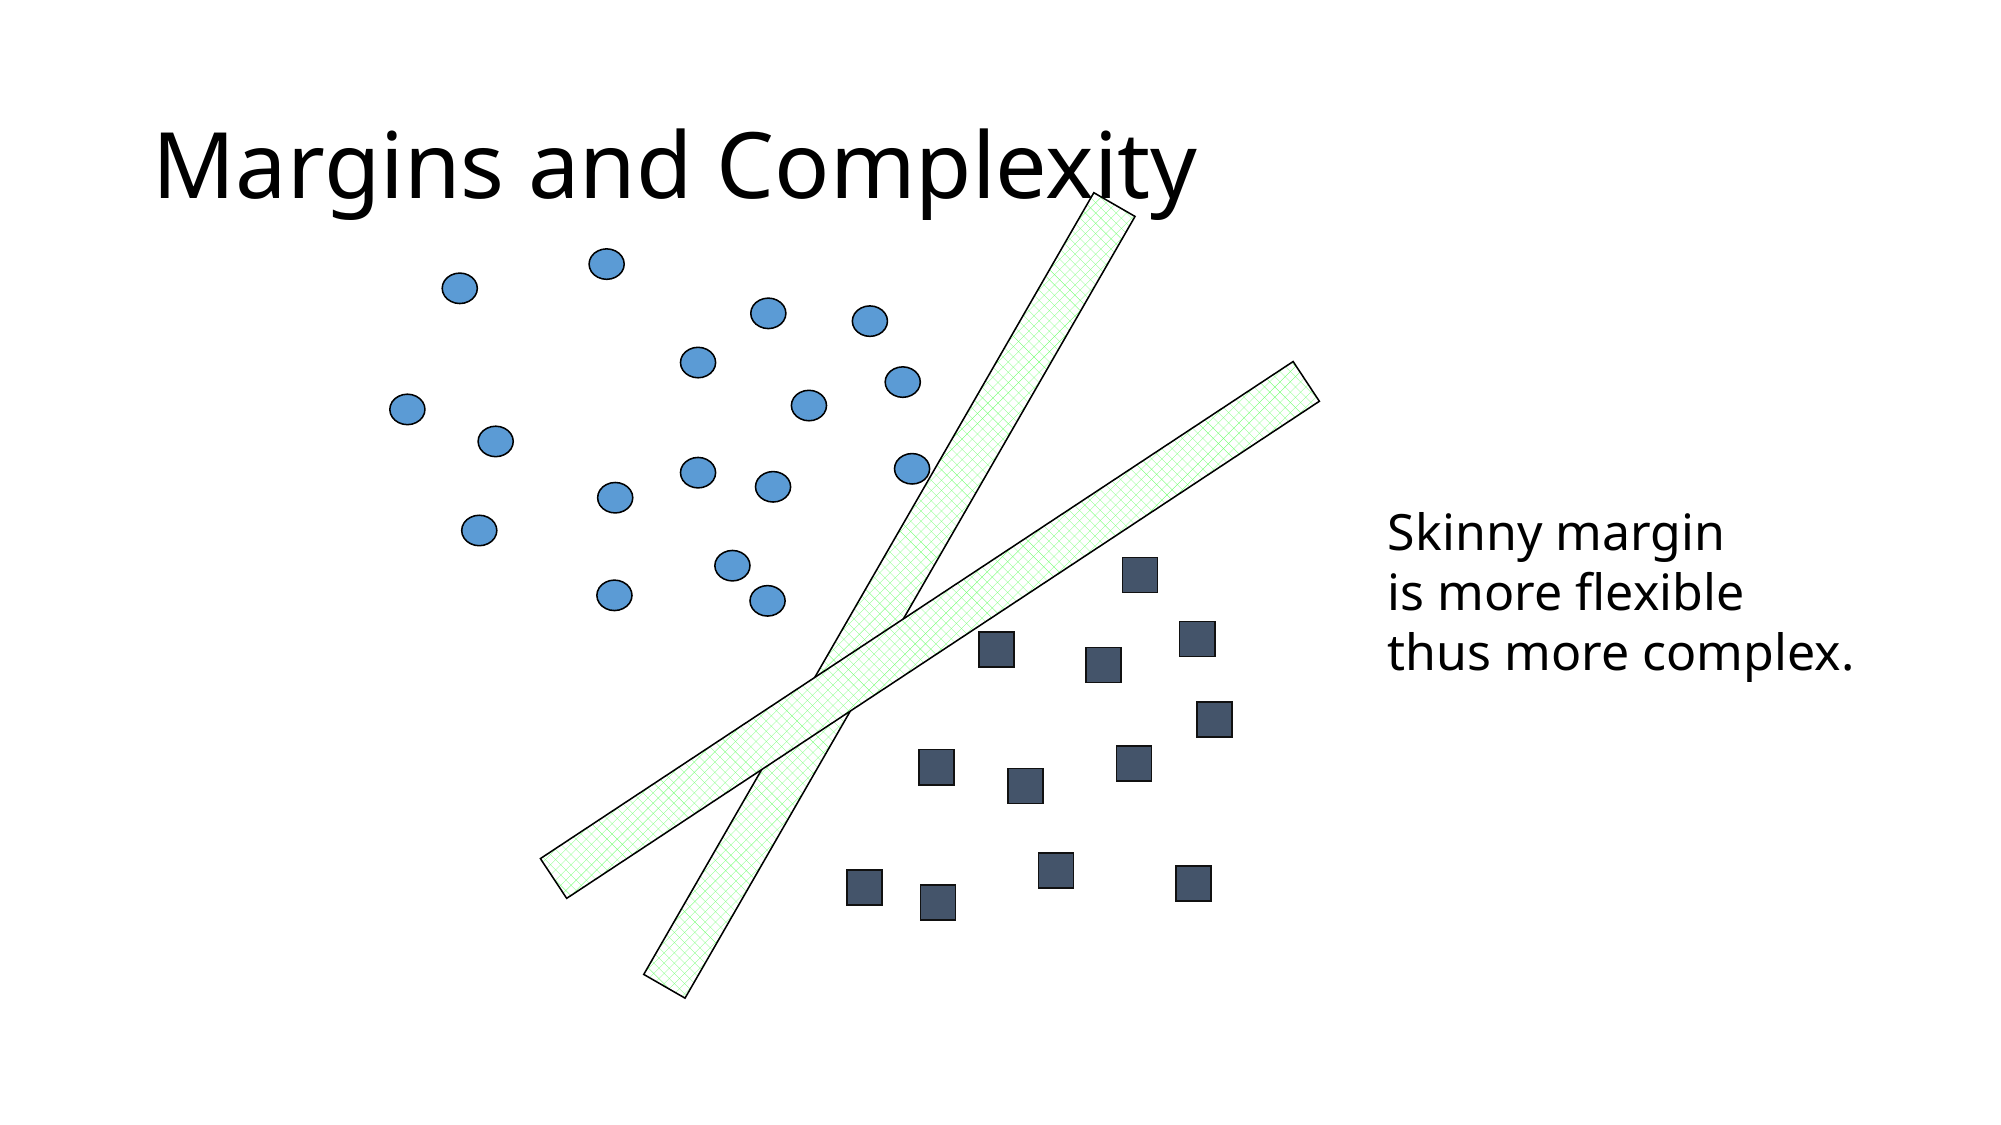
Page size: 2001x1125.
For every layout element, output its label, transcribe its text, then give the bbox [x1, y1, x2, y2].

text_box [1007, 768, 1043, 804]
title Margins and Complexity [137, 59, 1863, 278]
text_box [680, 347, 716, 378]
text_box [1175, 866, 1211, 902]
text_box [750, 585, 786, 617]
text_box [894, 453, 930, 485]
text_box [1196, 702, 1232, 738]
text_box [814, 192, 1136, 677]
text_box [389, 394, 425, 425]
text_box [1179, 621, 1215, 657]
text_box [478, 426, 514, 457]
text_box [846, 870, 882, 906]
text_box [714, 550, 751, 581]
text_box [540, 361, 1320, 899]
text_box [1085, 647, 1122, 683]
text_box [442, 273, 478, 304]
text_box [978, 631, 1014, 667]
text_box [1038, 852, 1074, 888]
text_box [918, 749, 954, 785]
text_box [643, 712, 850, 999]
text_box [1122, 557, 1158, 593]
text_box [680, 457, 716, 488]
text_box [885, 366, 921, 398]
text_box [852, 305, 888, 337]
text_box [589, 248, 625, 280]
text_box [1116, 745, 1152, 781]
text_box Skinny margin is more flexible thus more complex. [1373, 492, 1870, 688]
text_box [791, 390, 827, 421]
text_box [596, 580, 633, 611]
text_box [755, 471, 791, 503]
text_box [750, 298, 786, 329]
text_box [461, 515, 497, 546]
text_box [597, 482, 633, 513]
text_box [920, 884, 956, 920]
